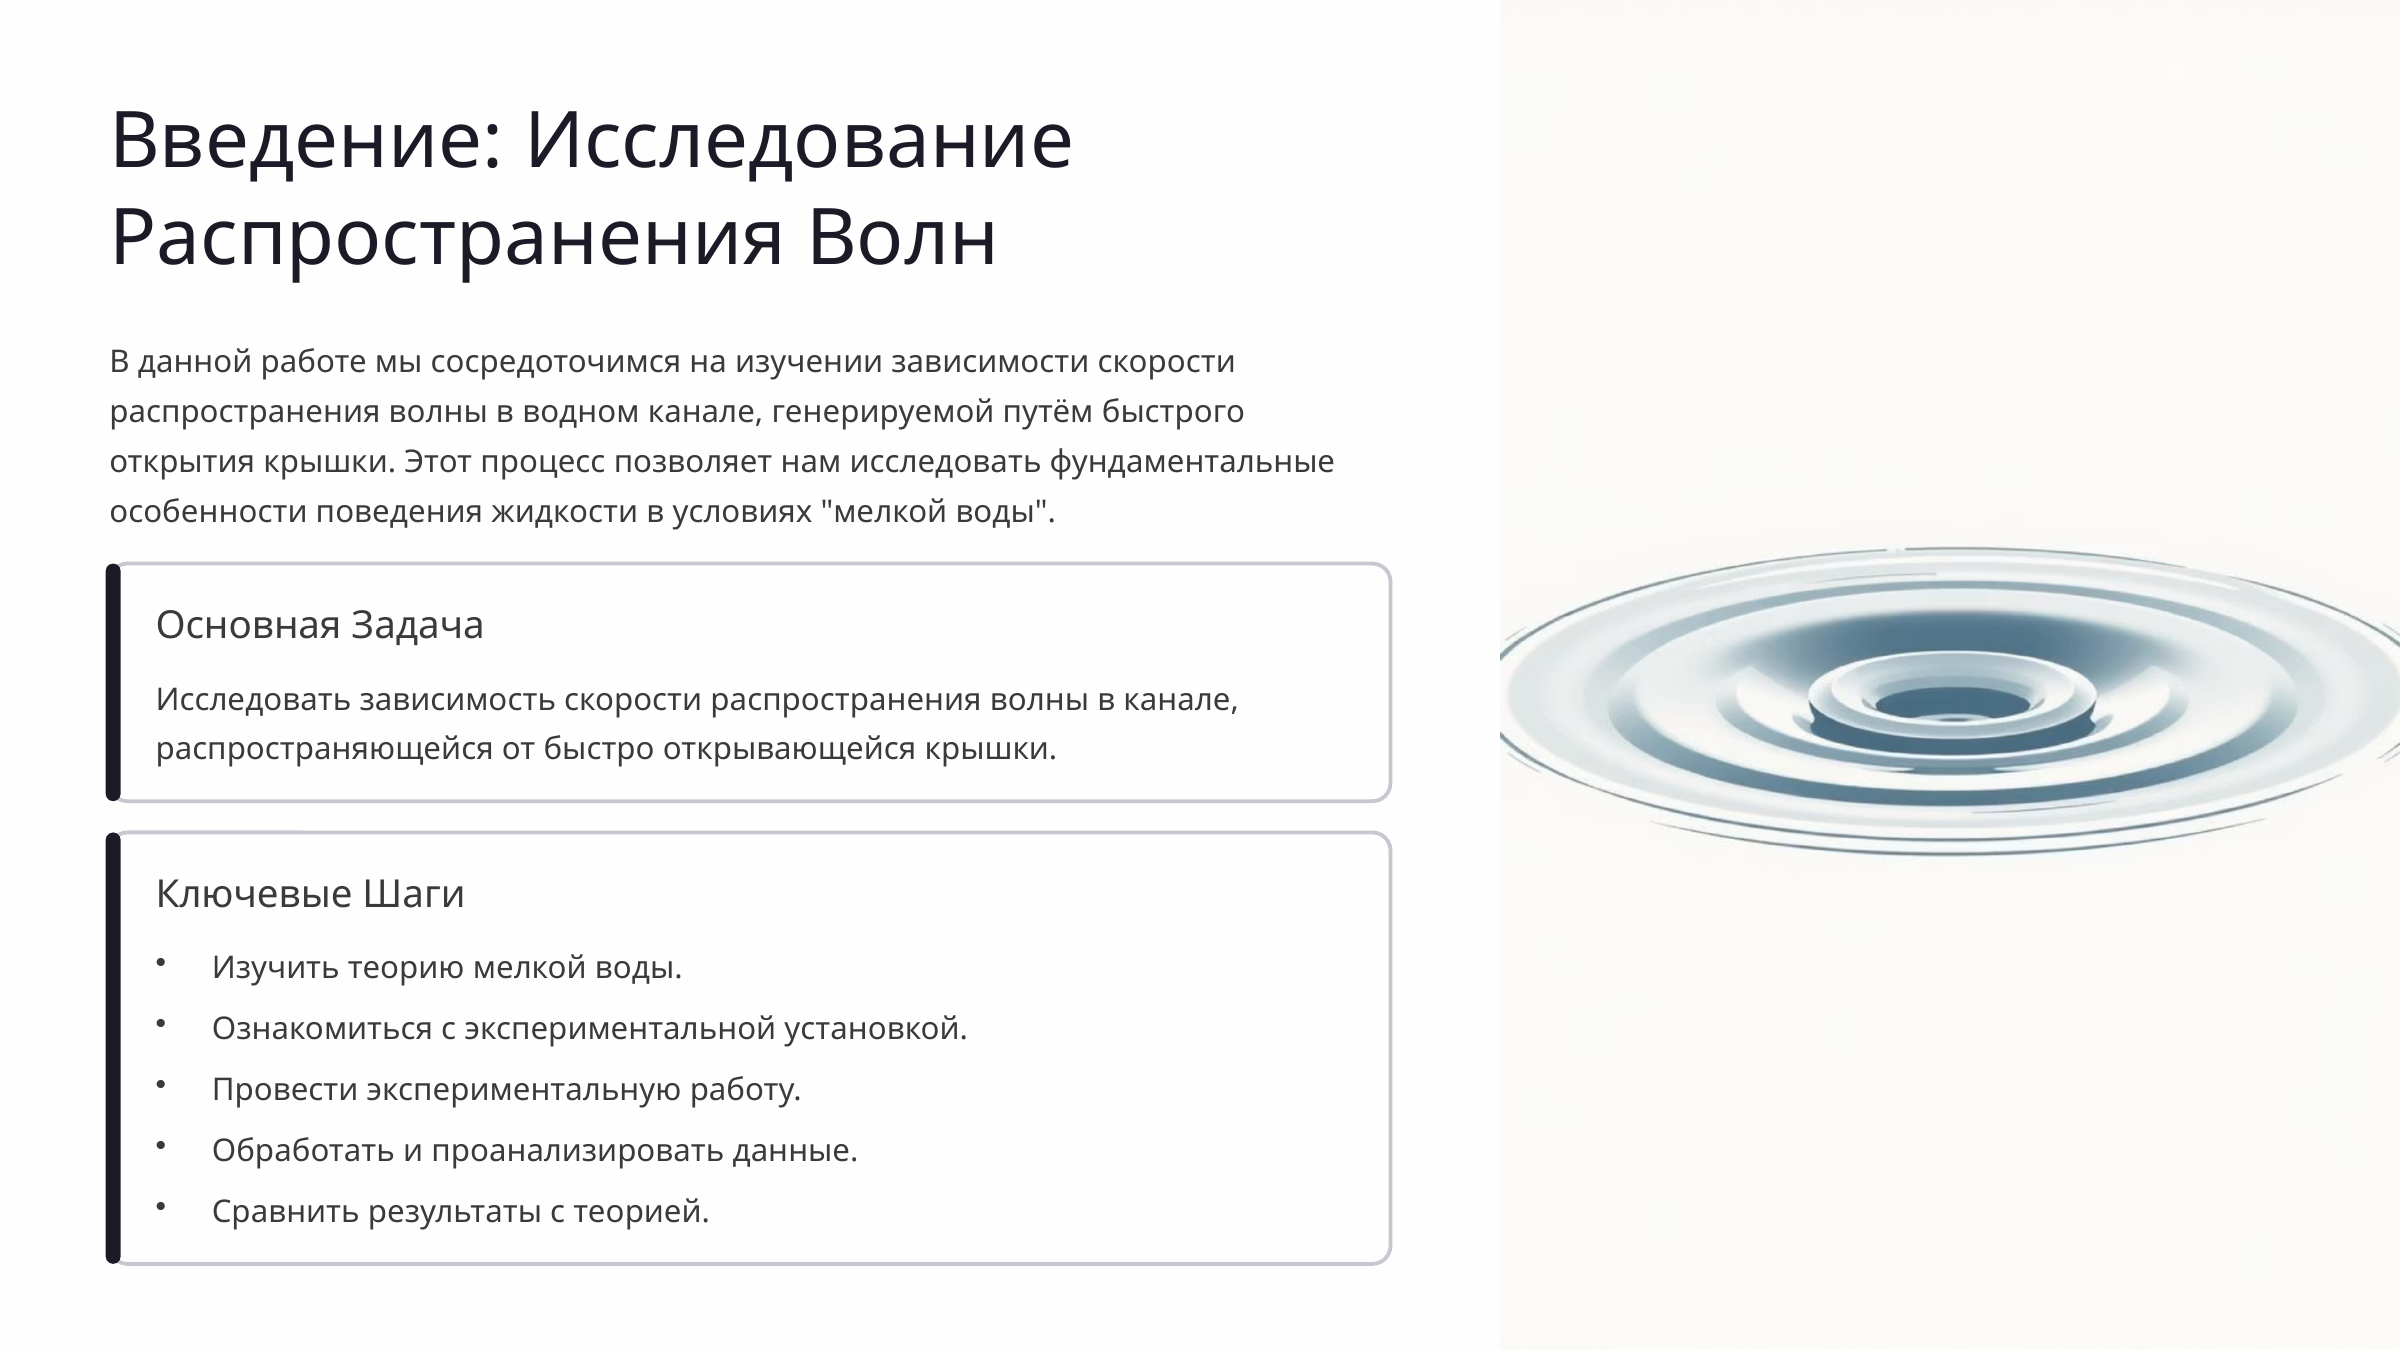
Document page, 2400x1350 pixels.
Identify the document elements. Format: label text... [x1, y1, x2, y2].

text_box Провести экспериментальную работу. [155, 1056, 1356, 1107]
text_box Основная Задача [155, 598, 547, 648]
picture [1499, 0, 2400, 1350]
text_box В данной работе мы сосредоточимся на изучении зависимости скорости распространения волны в водном канале, генерируемой путём быстрого открытия крышки. Этот процесс позволяет нам исследовать фундаментальные особенности поведения жидкости в условиях "мелкой воды". [109, 328, 1391, 529]
text_box [105, 832, 121, 1264]
text_box [119, 832, 1391, 1264]
text_box Обработать и проанализировать данные. [155, 1117, 1356, 1168]
text_box [105, 563, 121, 802]
text_box Ключевые Шаги [155, 867, 547, 917]
text_box Ознакомиться с экспериментальной установкой. [155, 996, 1356, 1046]
text_box Изучить теорию мелкой воды. [155, 935, 1356, 986]
text_box Исследовать зависимость скорости распространения волны в канале, распространяющейся от быстро открывающейся крышки. [155, 666, 1356, 767]
text_box Введение: Исследование Распространения Волн [109, 86, 1391, 282]
text_box Сравнить результаты с теорией. [155, 1178, 1356, 1229]
text_box [119, 563, 1391, 802]
